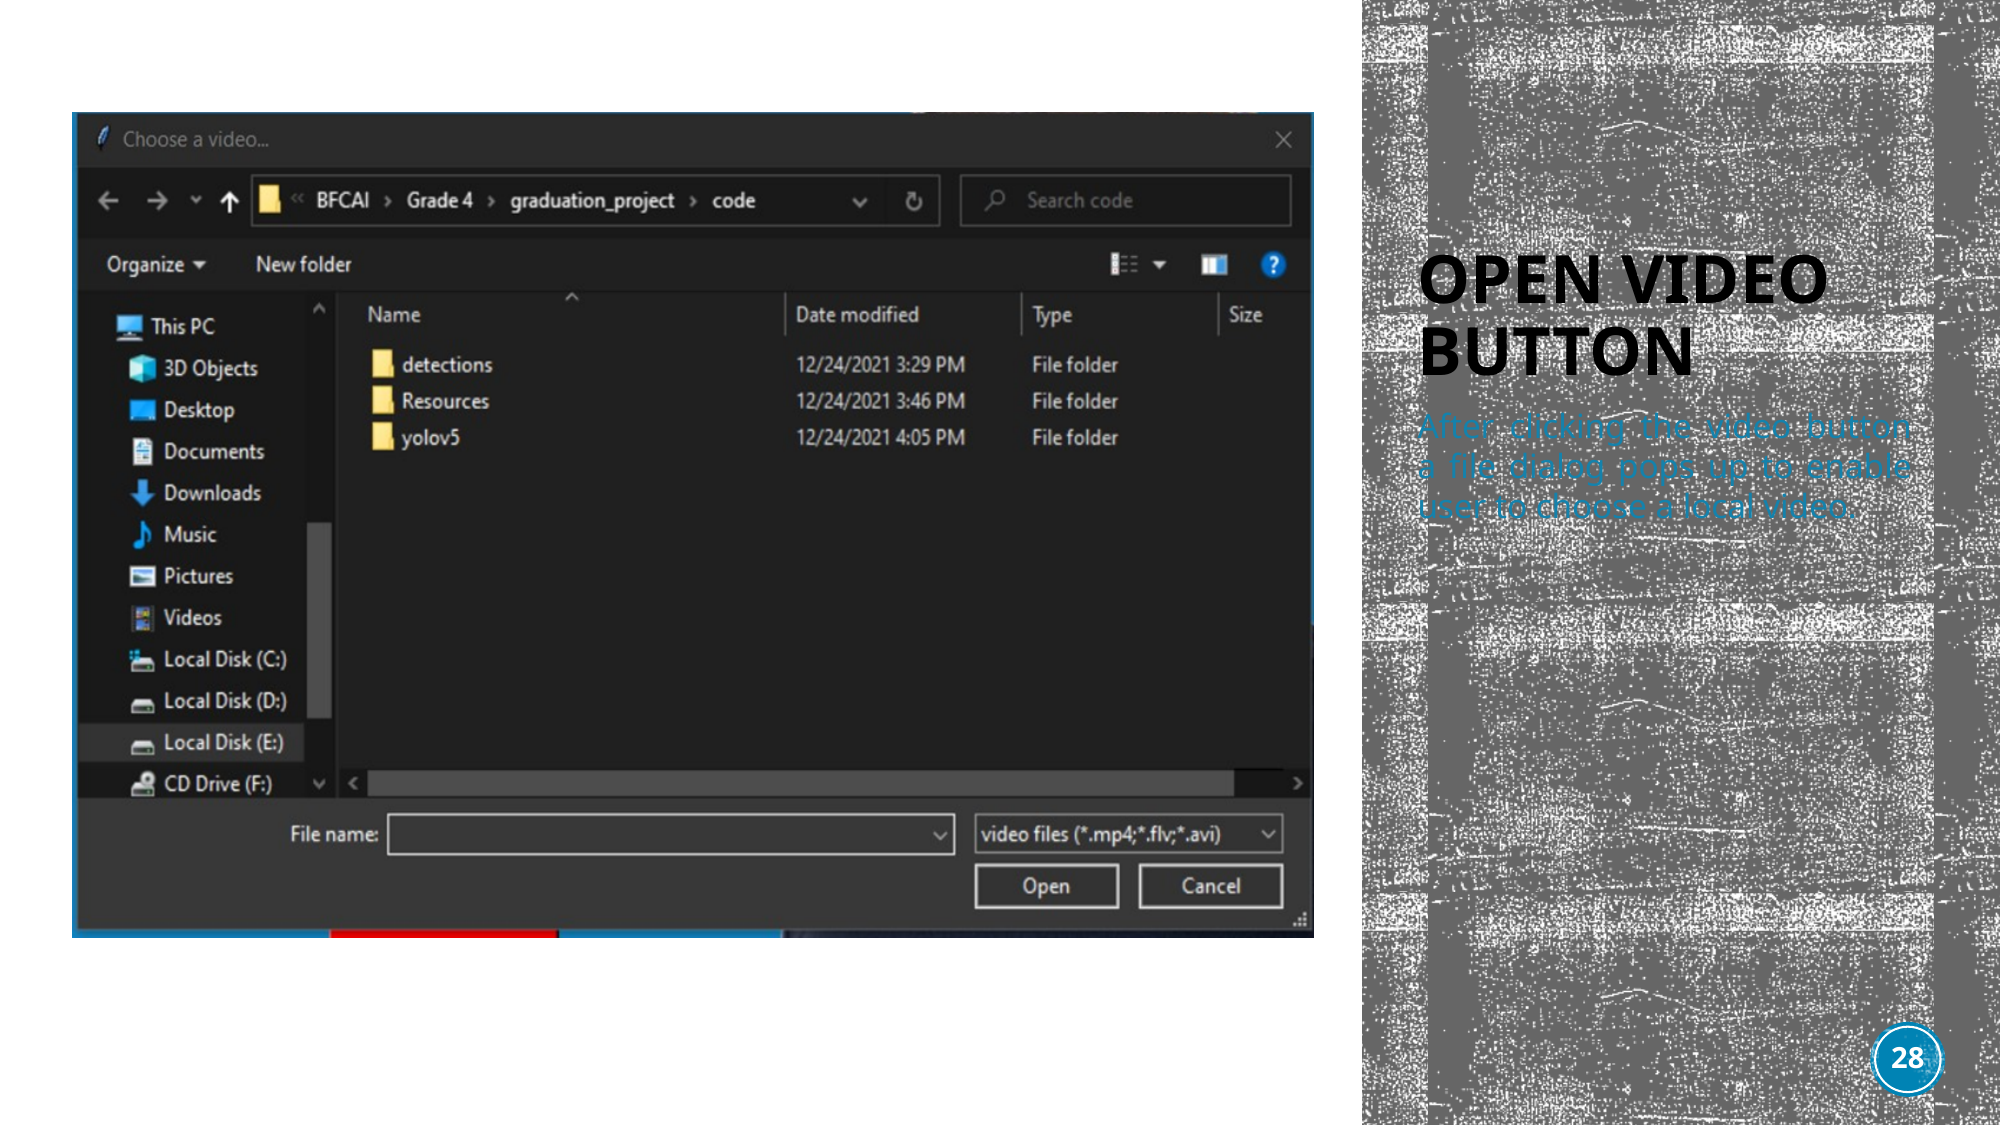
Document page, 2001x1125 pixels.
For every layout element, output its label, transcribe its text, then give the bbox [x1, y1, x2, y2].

picture [72, 112, 1314, 938]
title Open video Button [1402, 112, 1928, 397]
list After clicking the video button a file dialog pops up to enable user to choose a local video. [1402, 397, 1928, 938]
slide_number 28 [1855, 1028, 1961, 1089]
